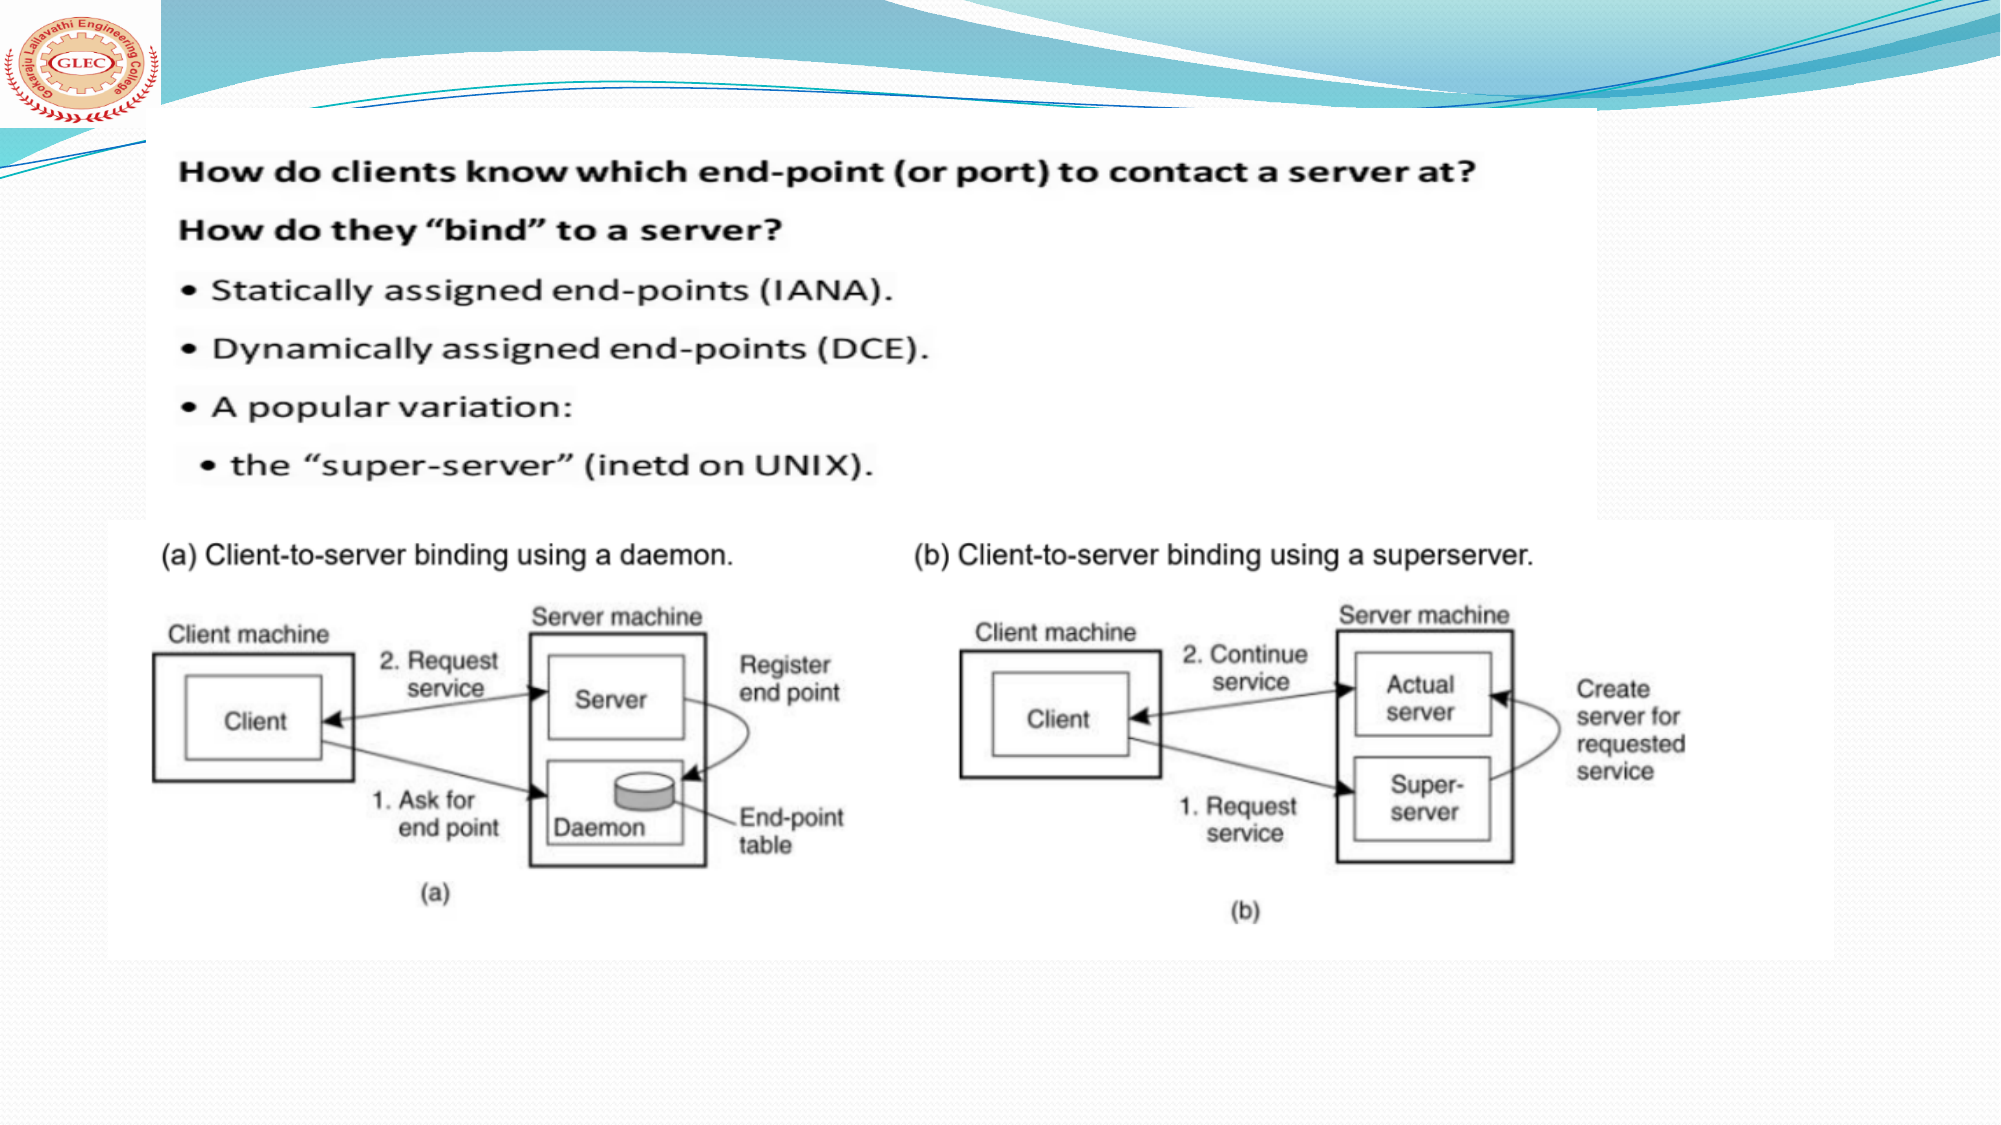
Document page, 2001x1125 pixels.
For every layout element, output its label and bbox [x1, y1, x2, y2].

picture [0, 0, 1597, 520]
list [108, 520, 1834, 960]
